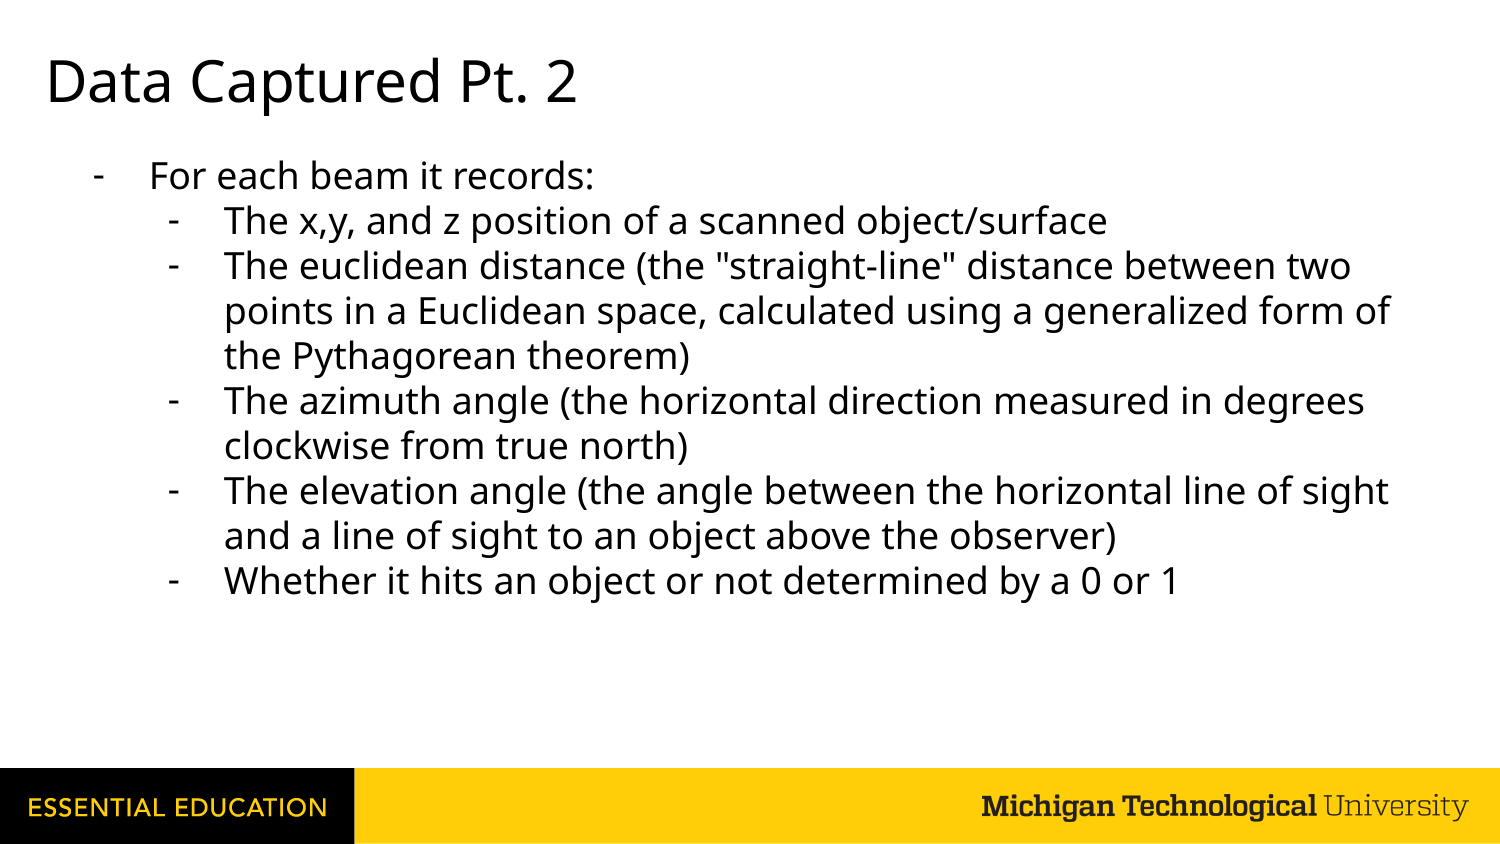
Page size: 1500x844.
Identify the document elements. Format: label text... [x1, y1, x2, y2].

list For each beam it records: The x,y, and z position of a scanned object/surface The euclidean distance (the "straight-line" distance between two points in a Euclidean space, calculated using a generalized form of the Pythagorean theorem) The azimuth angle (the horizontal direction measured in degrees clockwise from true north) The elevation angle (the angle between the horizontal line of sight and a line of sight to an object above the observer) Whether it hits an object or not determined by a 0 or 1 [59, 137, 1441, 707]
title Data Captured Pt. 2 [30, 28, 1429, 115]
picture [982, 794, 1469, 822]
picture [0, 768, 354, 844]
